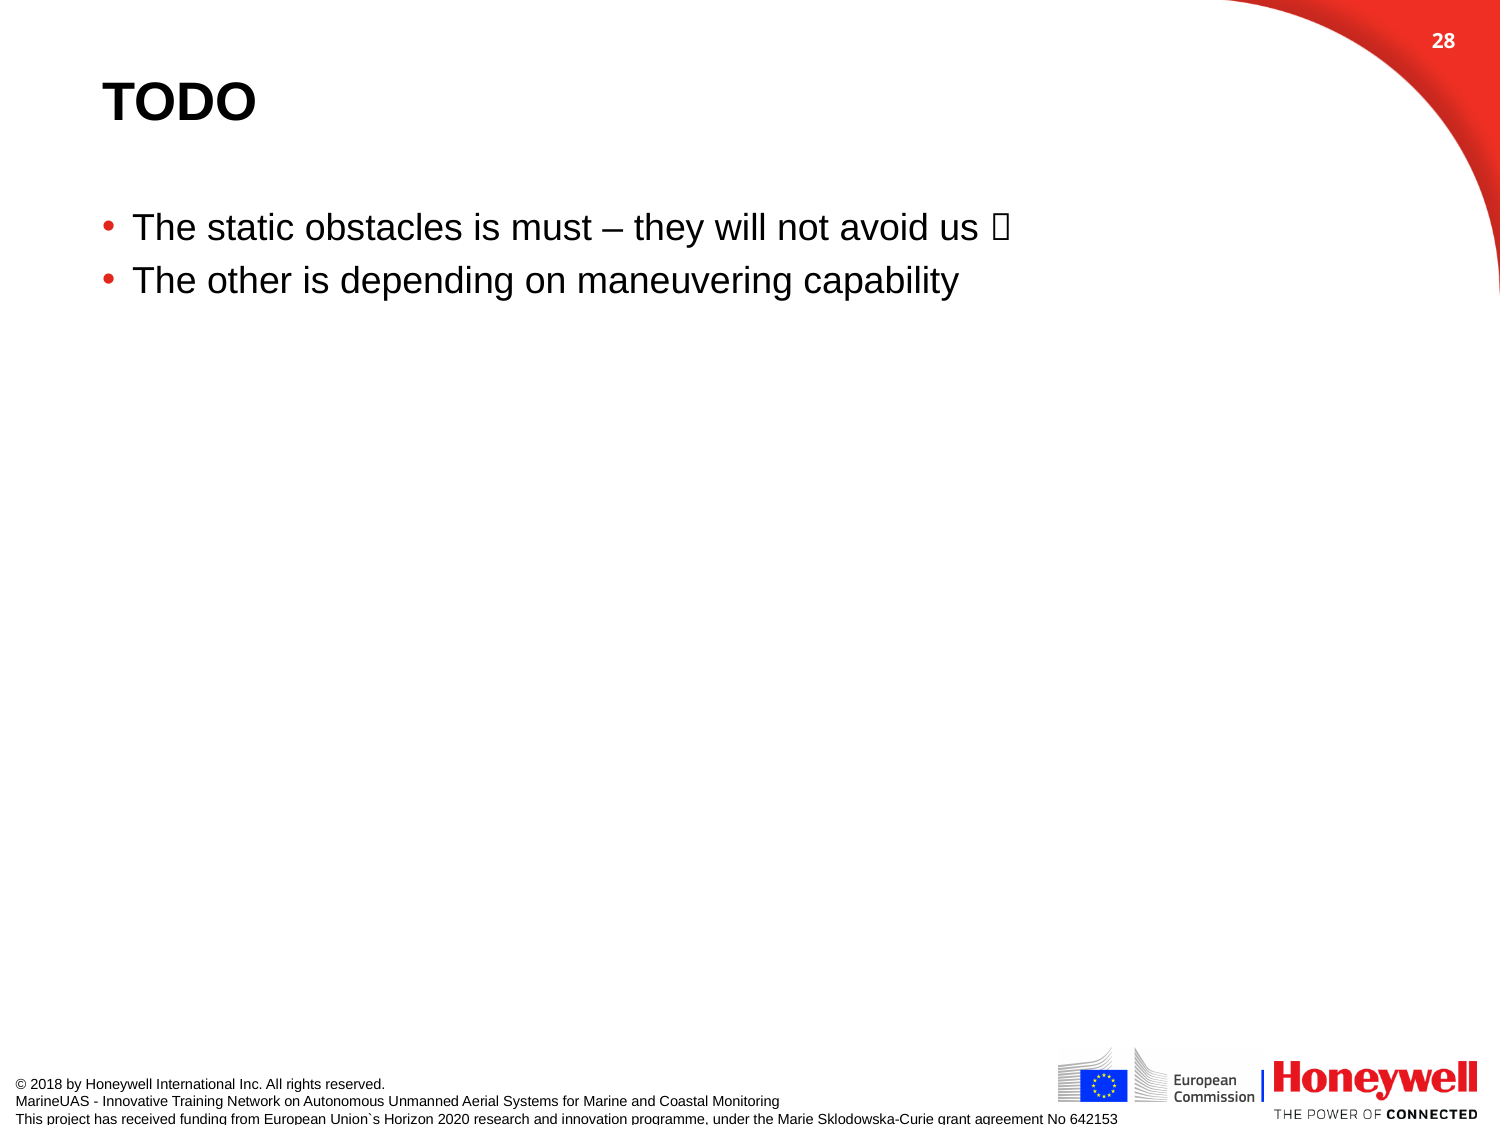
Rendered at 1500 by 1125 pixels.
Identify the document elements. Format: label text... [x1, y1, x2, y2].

picture [1203, 0, 1500, 297]
list The static obstacles is must – they will not avoid us  The other is depending on maneuvering capability [87, 195, 1408, 991]
picture [1058, 1047, 1264, 1102]
picture [1274, 1061, 1477, 1119]
slide_number 27 [1416, 0, 1500, 83]
title TODO [86, 58, 1347, 141]
